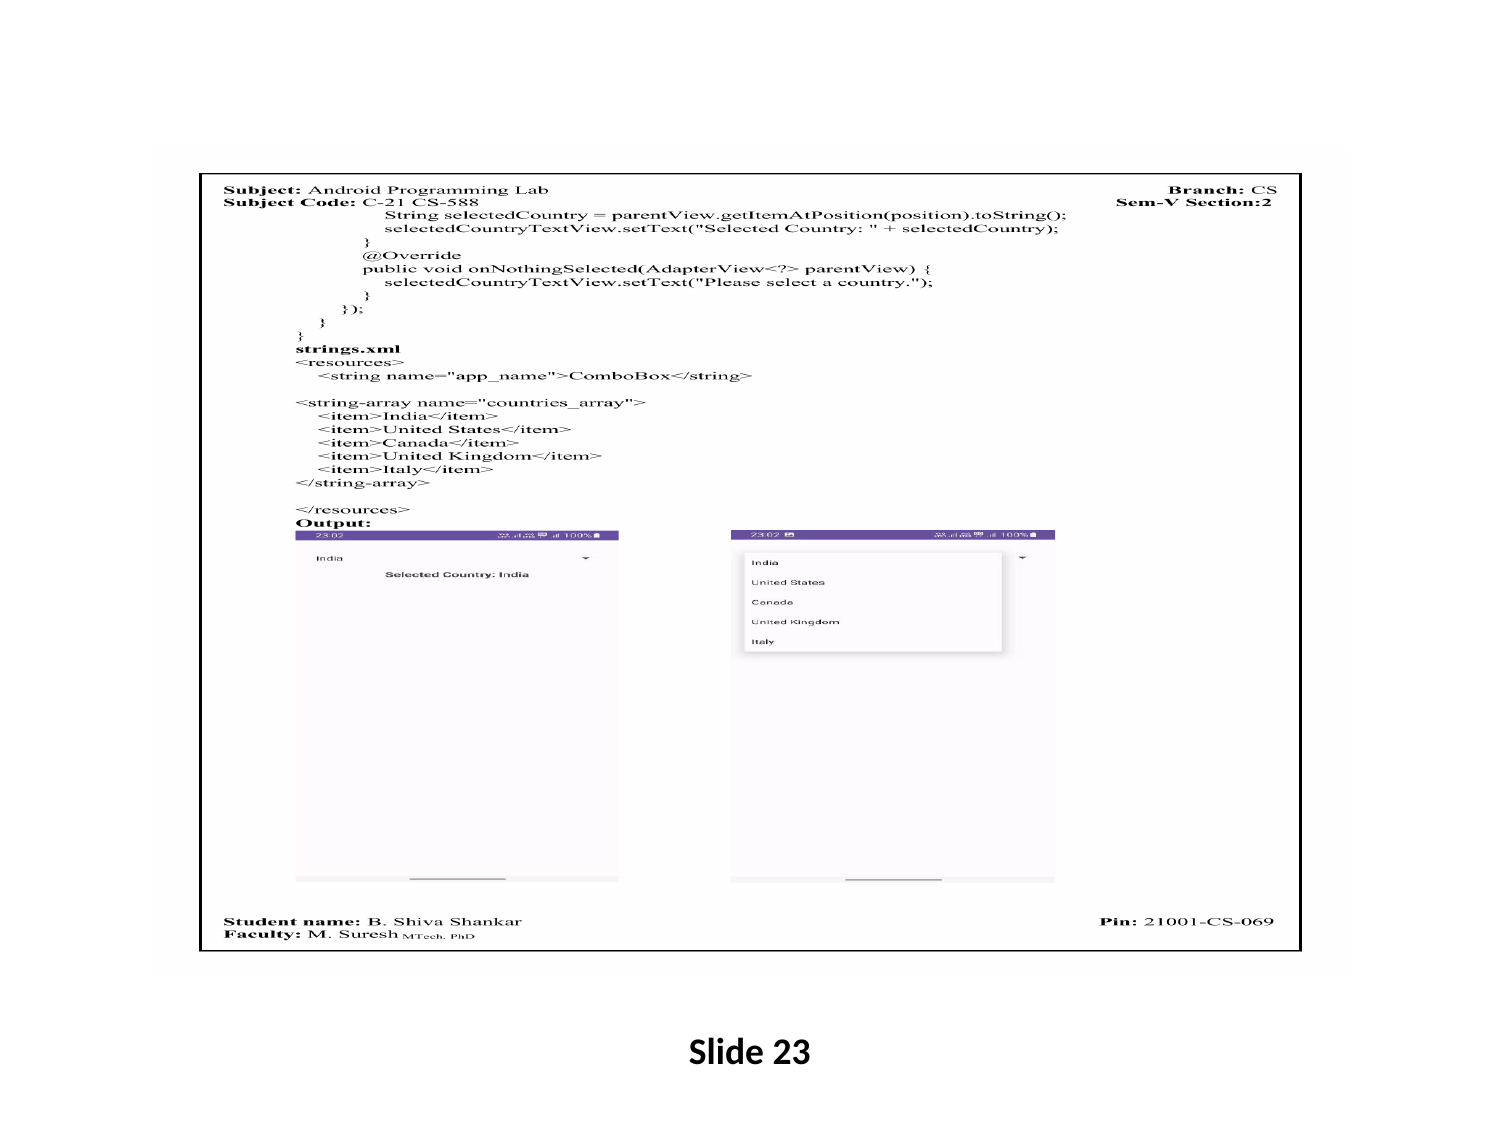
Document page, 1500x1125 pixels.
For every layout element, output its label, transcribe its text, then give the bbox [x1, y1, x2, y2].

text_box Slide 23 [674, 984, 826, 1080]
picture [149, 149, 1351, 976]
